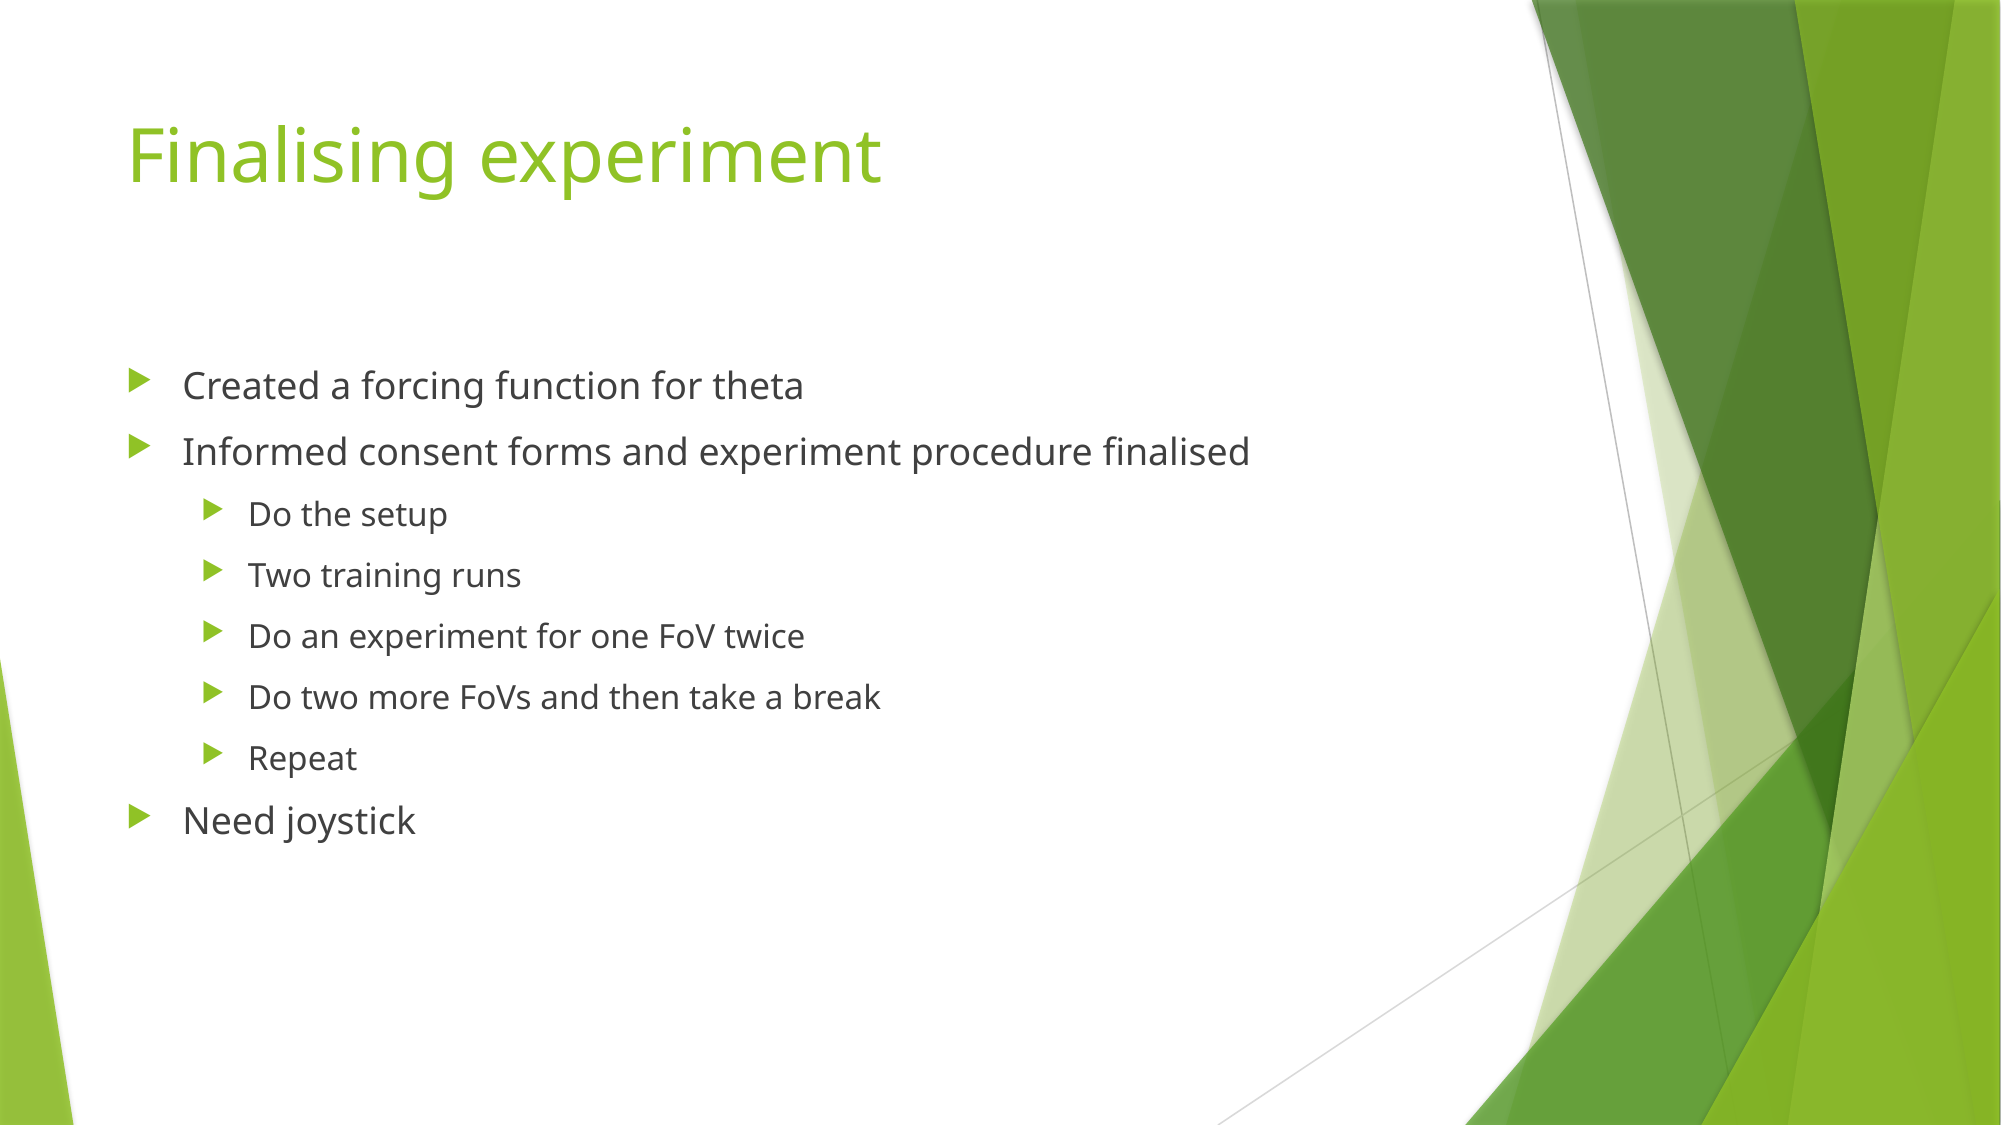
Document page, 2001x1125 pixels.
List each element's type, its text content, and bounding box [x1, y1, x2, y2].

list Created a forcing function for theta Informed consent forms and experiment procedure finalised Do the setup Two training runs Do an experiment for one FoV twice Do two more FoVs and then take a break Repeat Need joystick [111, 354, 1522, 992]
title Finalising experiment [111, 99, 1522, 317]
